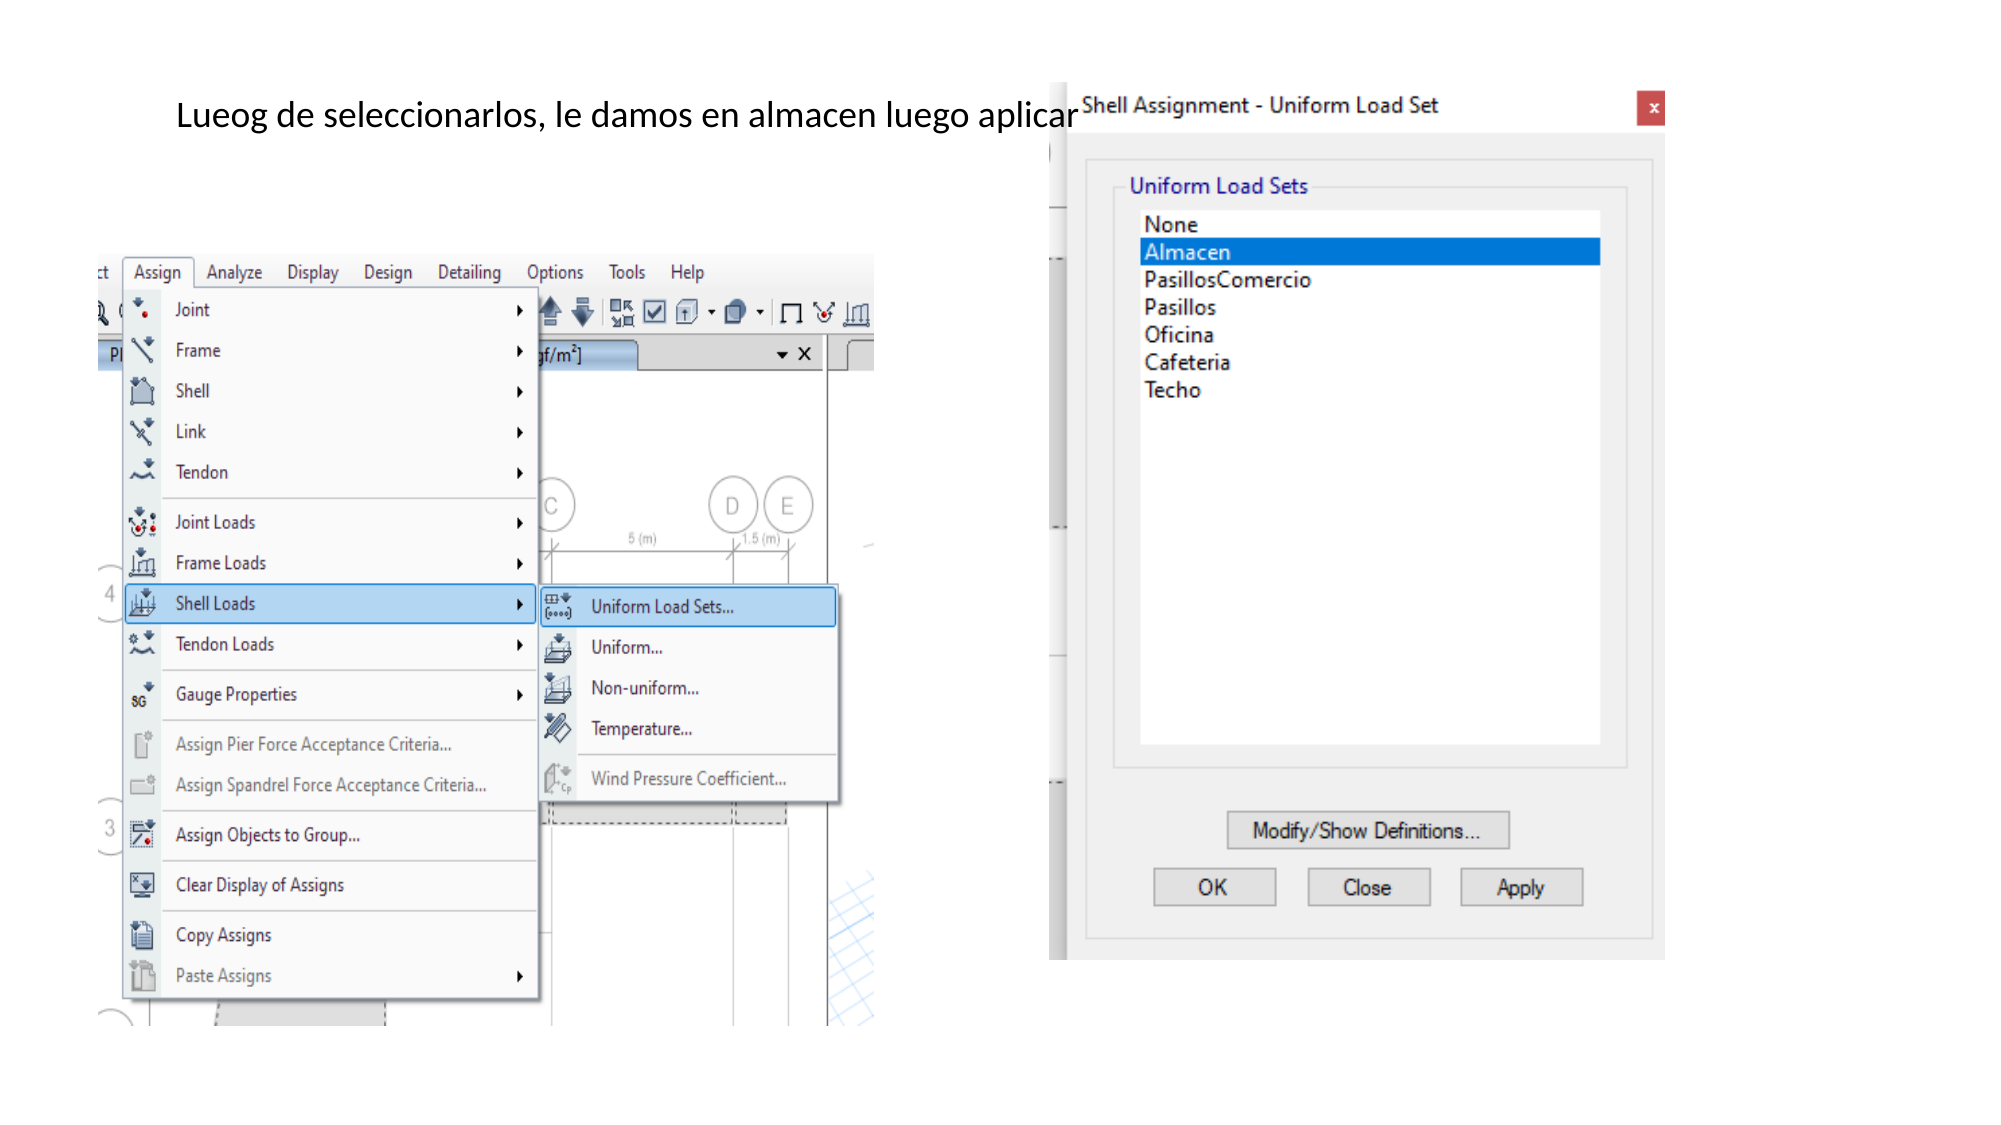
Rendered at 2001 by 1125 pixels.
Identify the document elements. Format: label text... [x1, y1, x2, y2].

picture [98, 232, 874, 1026]
text_box Lueog de seleccionarlos, le damos en almacen luego aplicar [161, 82, 1049, 143]
picture [1049, 82, 1665, 960]
